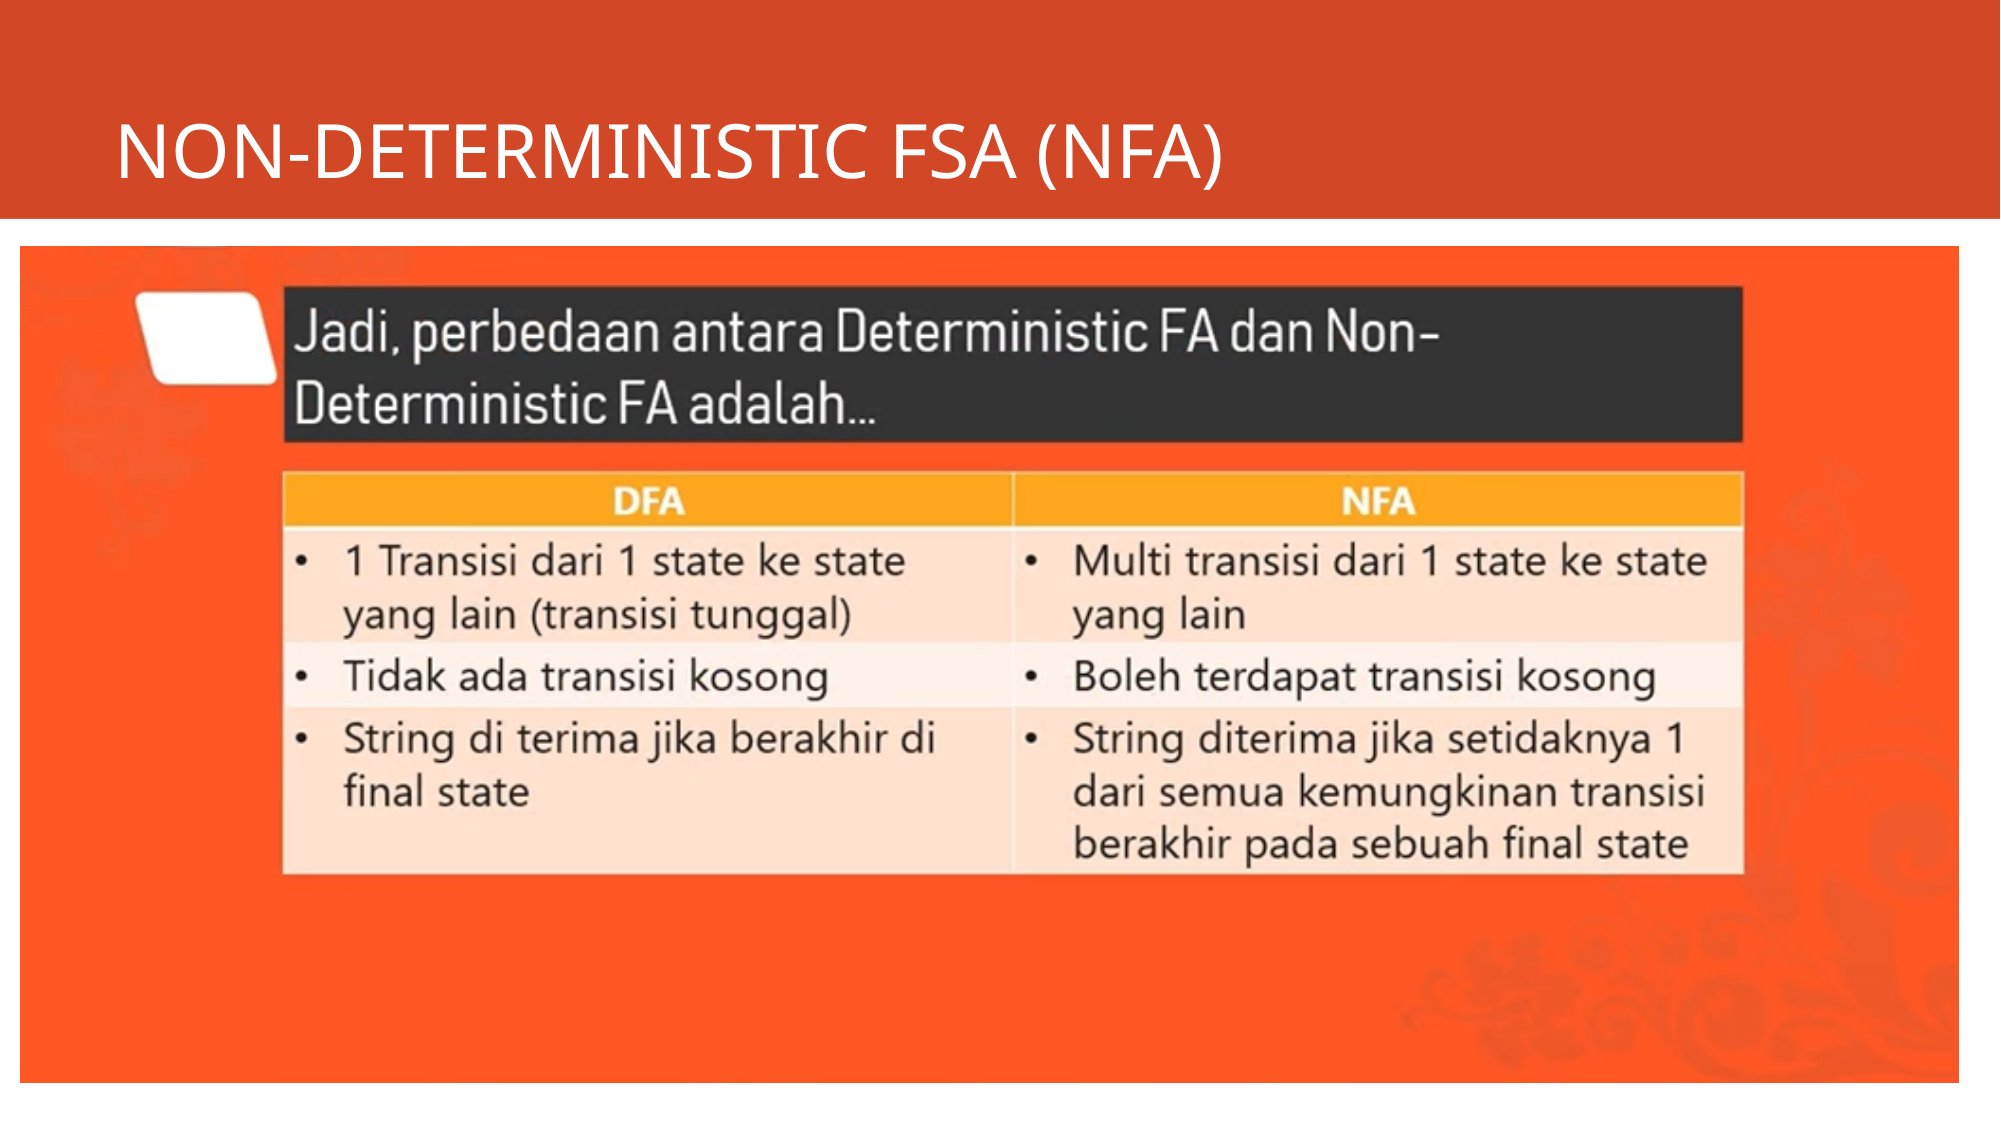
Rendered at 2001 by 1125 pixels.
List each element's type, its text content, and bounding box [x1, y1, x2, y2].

picture [20, 246, 1959, 1083]
title NON-DETERMINISTIC FSA (NFA) [99, 0, 1863, 202]
